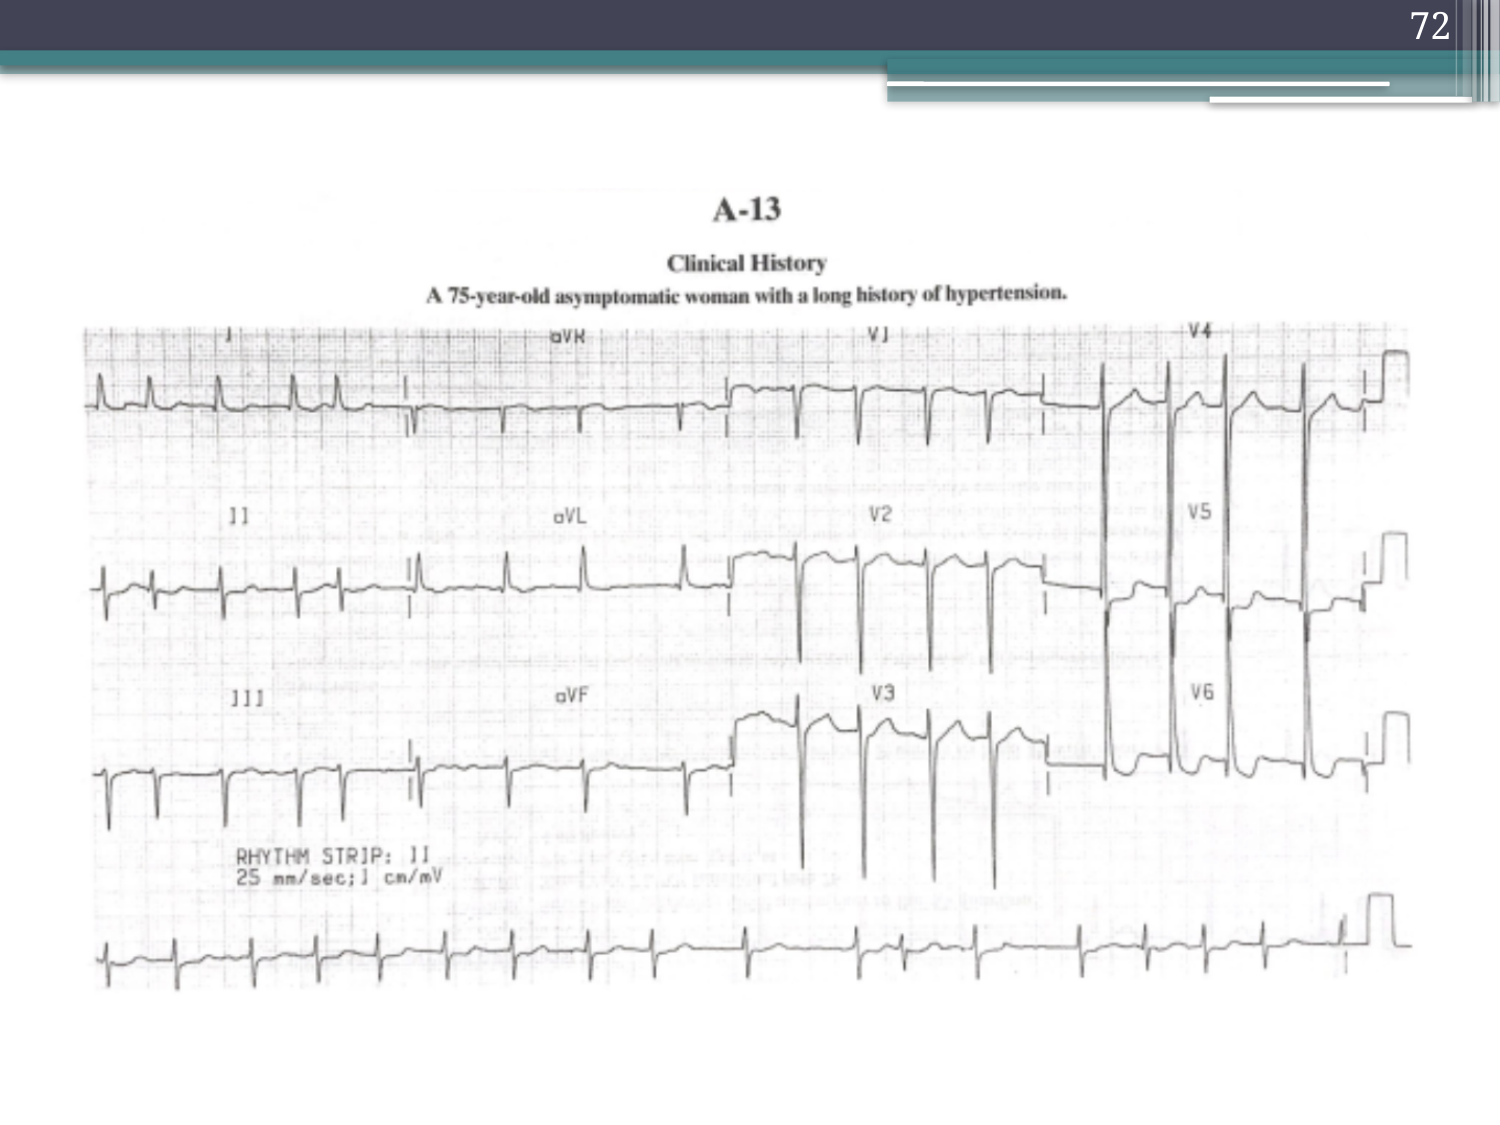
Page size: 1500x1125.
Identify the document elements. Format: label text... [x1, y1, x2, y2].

slide_number 72 [1341, 0, 1466, 61]
picture [77, 0, 1418, 1125]
